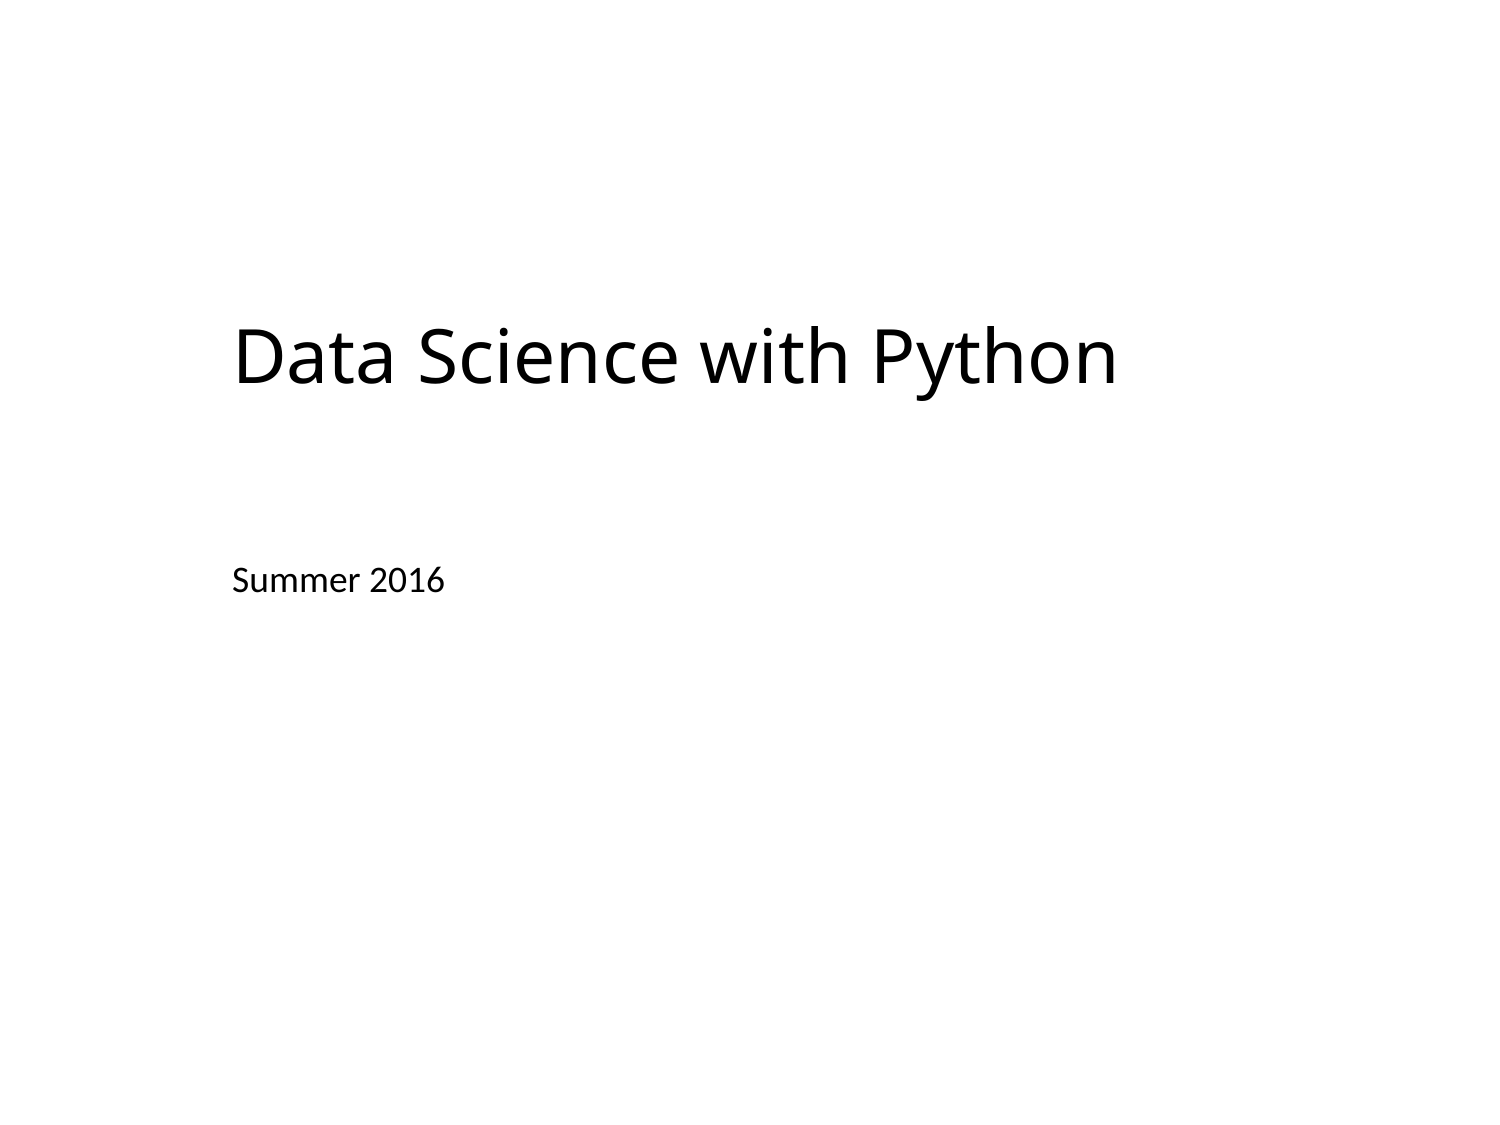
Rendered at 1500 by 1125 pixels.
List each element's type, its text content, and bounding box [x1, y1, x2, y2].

title Data Science with Python [217, 203, 1283, 408]
subtitle Summer 2016 [217, 436, 1283, 727]
